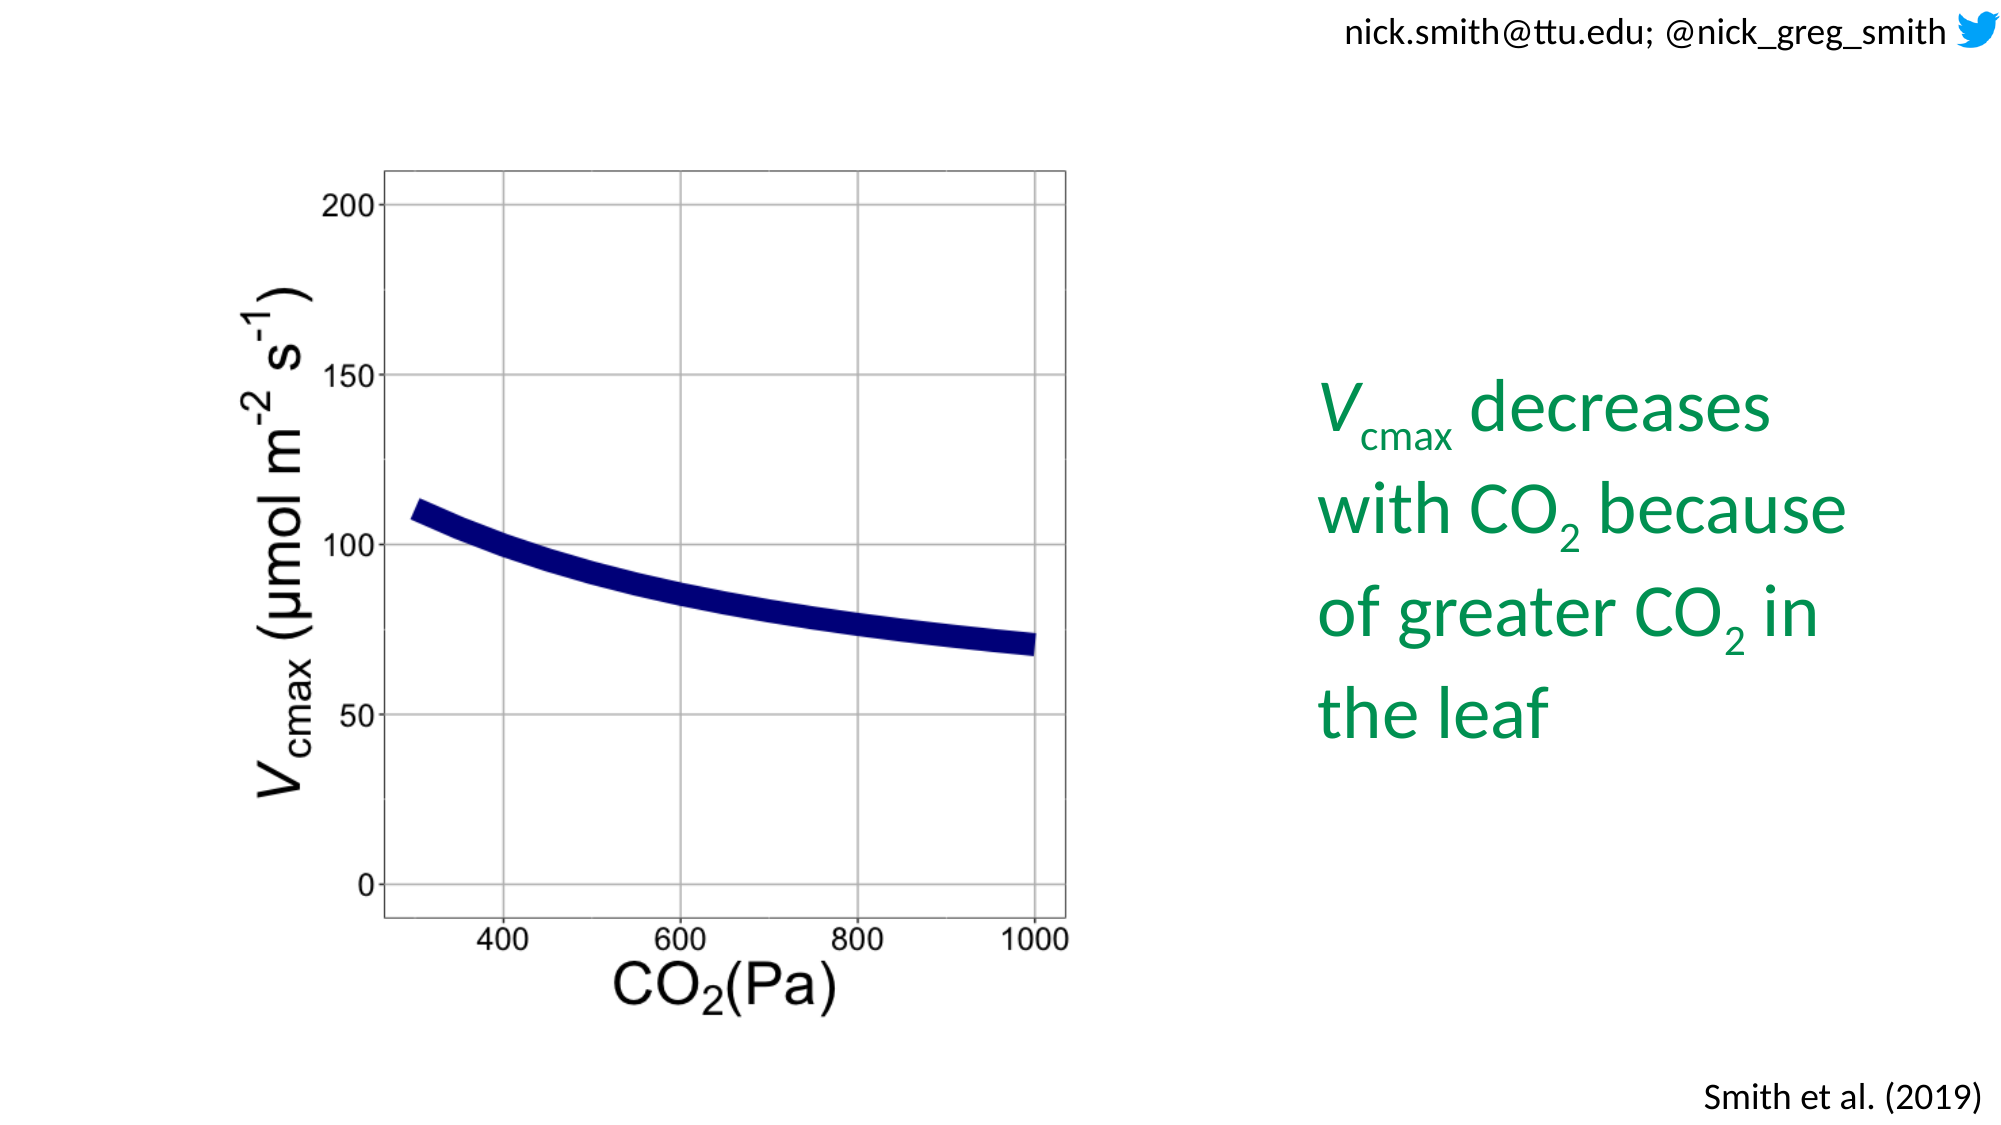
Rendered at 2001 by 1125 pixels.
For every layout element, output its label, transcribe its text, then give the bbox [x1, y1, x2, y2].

text_box Smith et al. (2019) [1689, 1064, 1998, 1125]
text_box Vcmax decreases with CO2 because of greater CO2 in the leaf [1302, 349, 1919, 762]
picture [231, 161, 1076, 1030]
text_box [1325, 0, 2000, 60]
